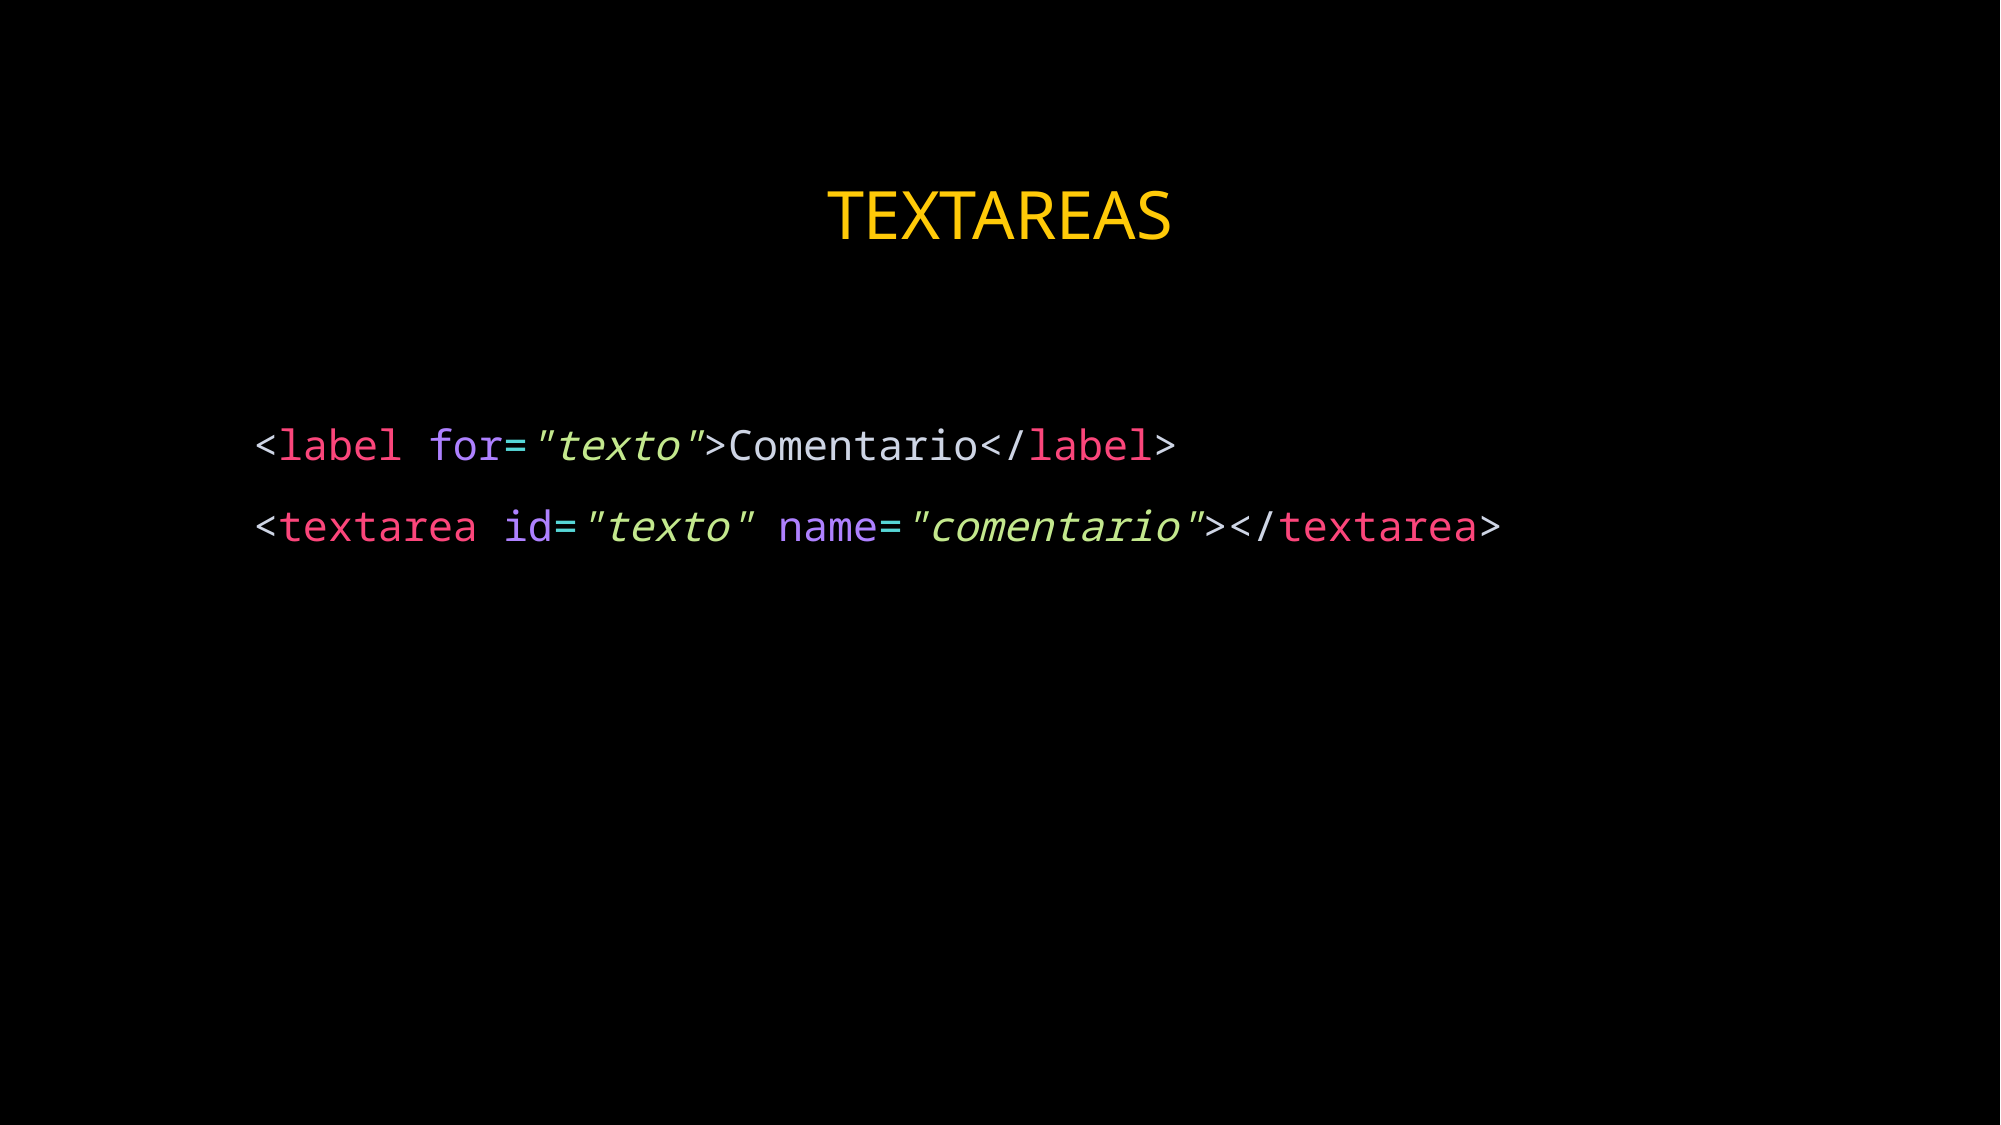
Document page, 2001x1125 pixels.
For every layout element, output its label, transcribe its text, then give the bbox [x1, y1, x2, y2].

title textareas [238, 131, 1763, 305]
list <label for="texto">Comentario</label> <textarea id="texto" name="comentario"></textarea> [238, 330, 1763, 897]
